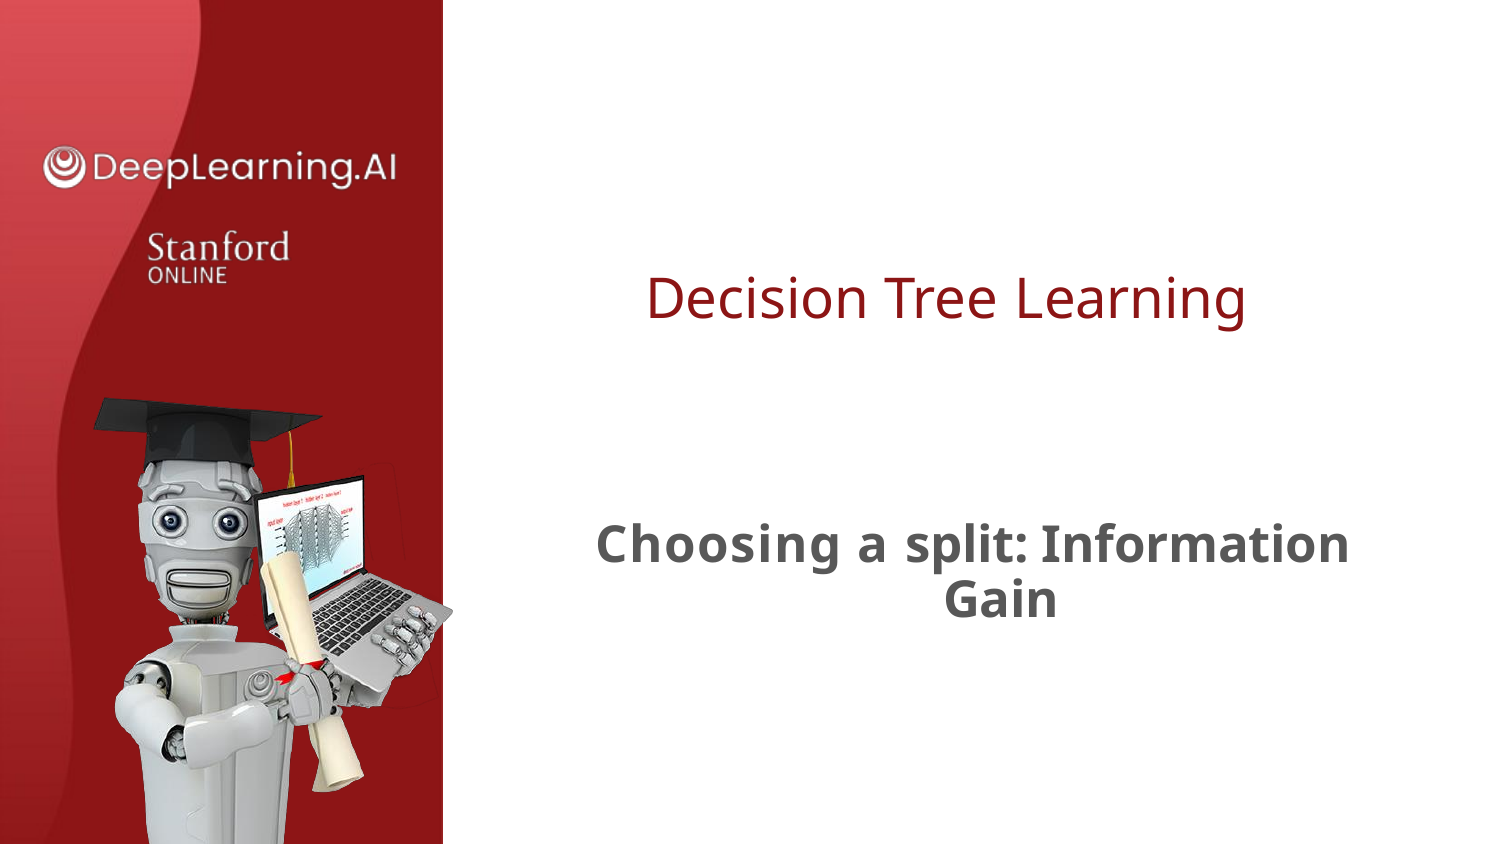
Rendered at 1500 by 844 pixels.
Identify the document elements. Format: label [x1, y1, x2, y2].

title [642, 259, 1284, 403]
text_box [0, 0, 463, 844]
text_box [589, 514, 1357, 629]
